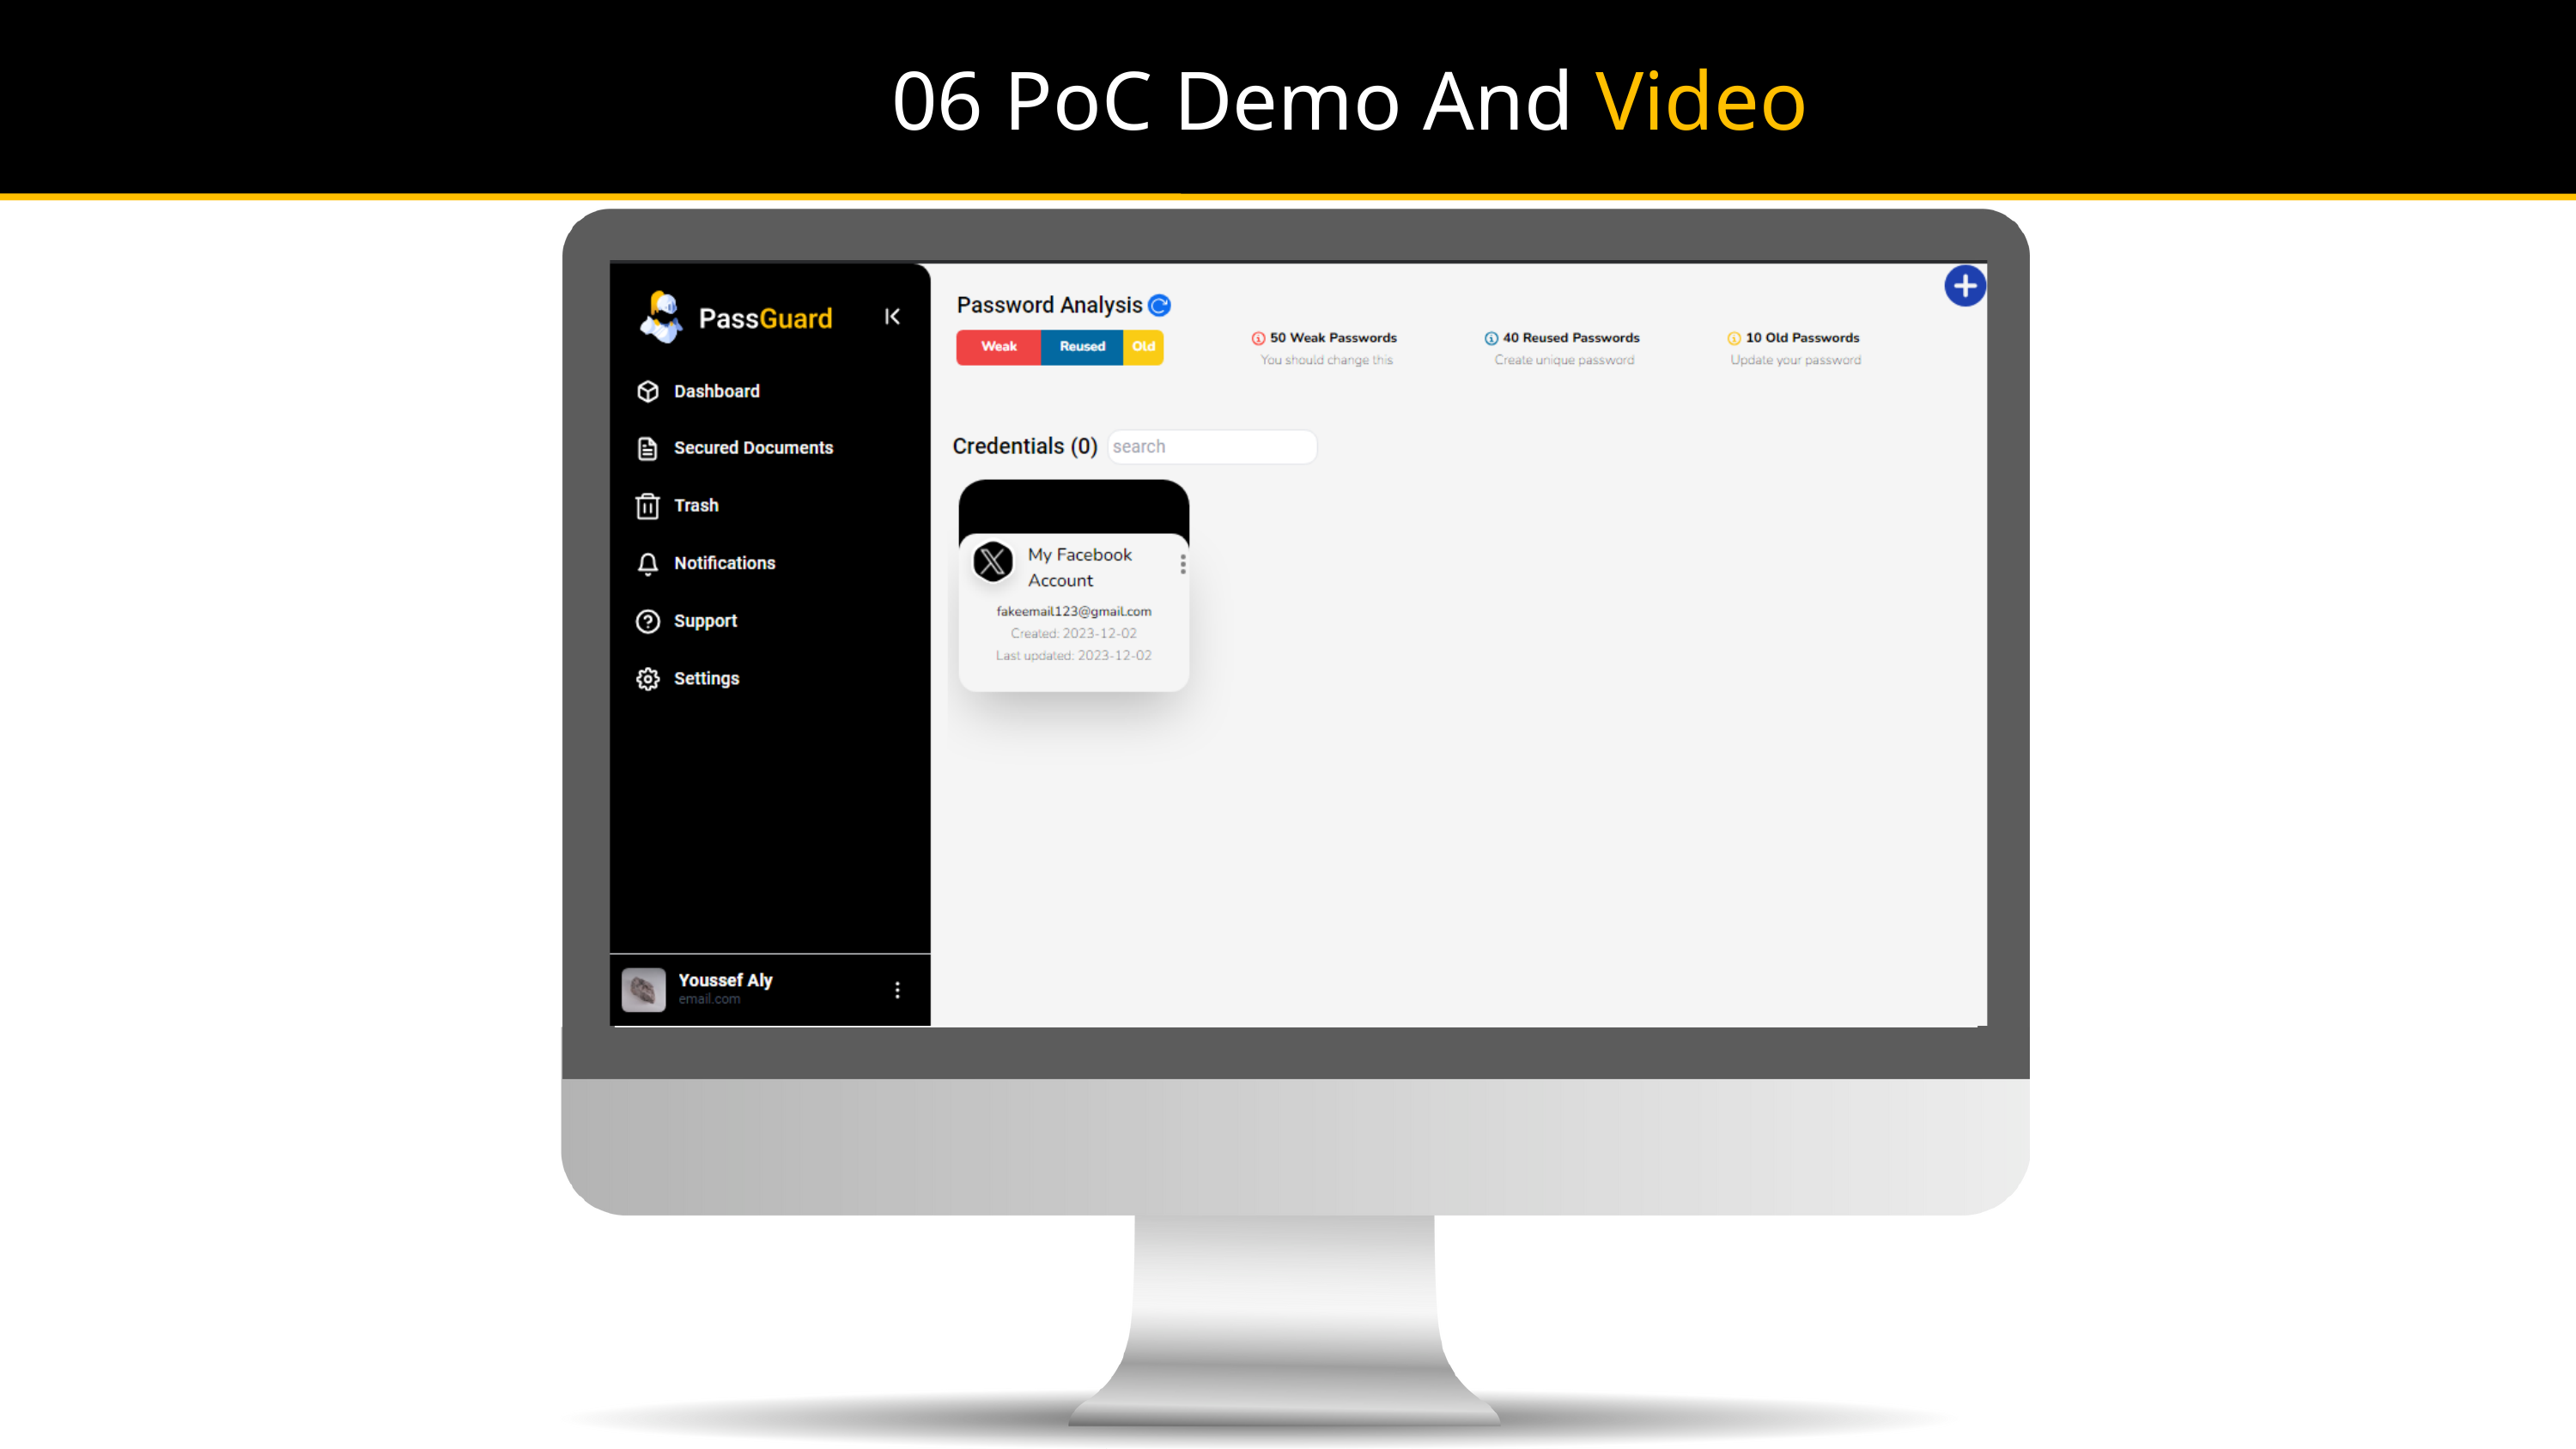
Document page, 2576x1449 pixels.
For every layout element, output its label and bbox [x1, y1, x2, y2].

text_box [0, 0, 2576, 197]
text_box [560, 209, 2031, 1449]
